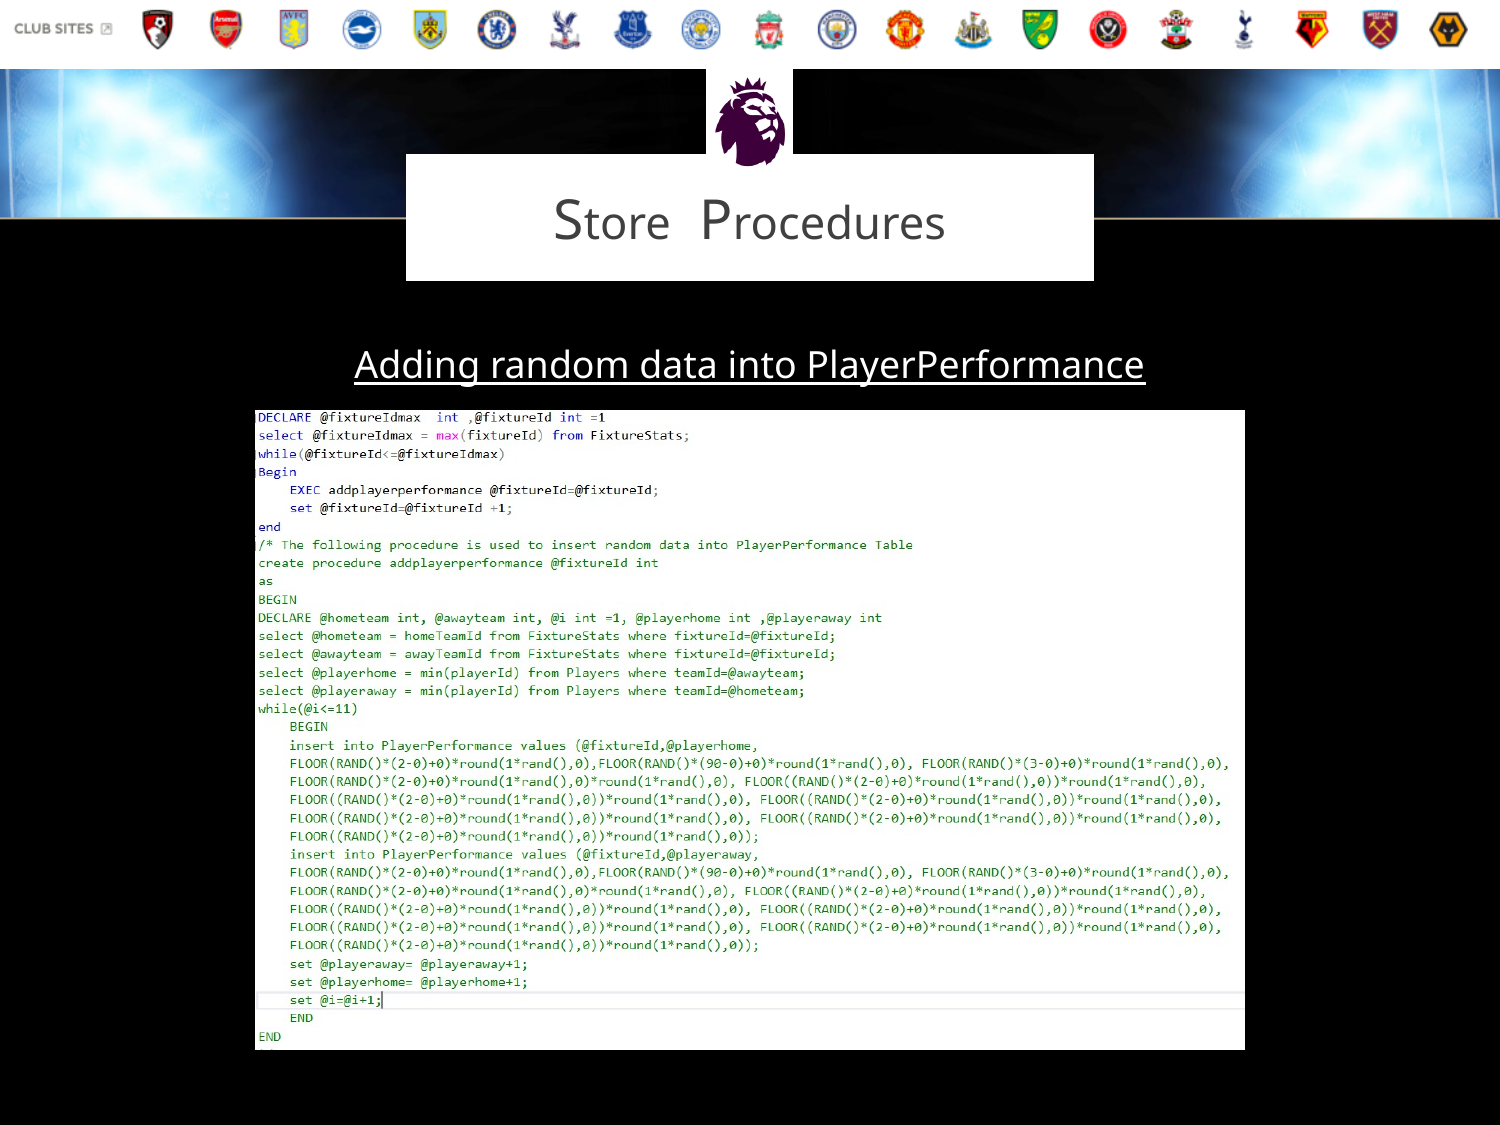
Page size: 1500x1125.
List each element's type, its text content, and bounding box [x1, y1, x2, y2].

text_box Adding random data into PlayerPerformance [346, 333, 1154, 394]
picture [254, 409, 1246, 1050]
picture [0, 0, 1500, 217]
title Store Procedures [406, 154, 1094, 281]
